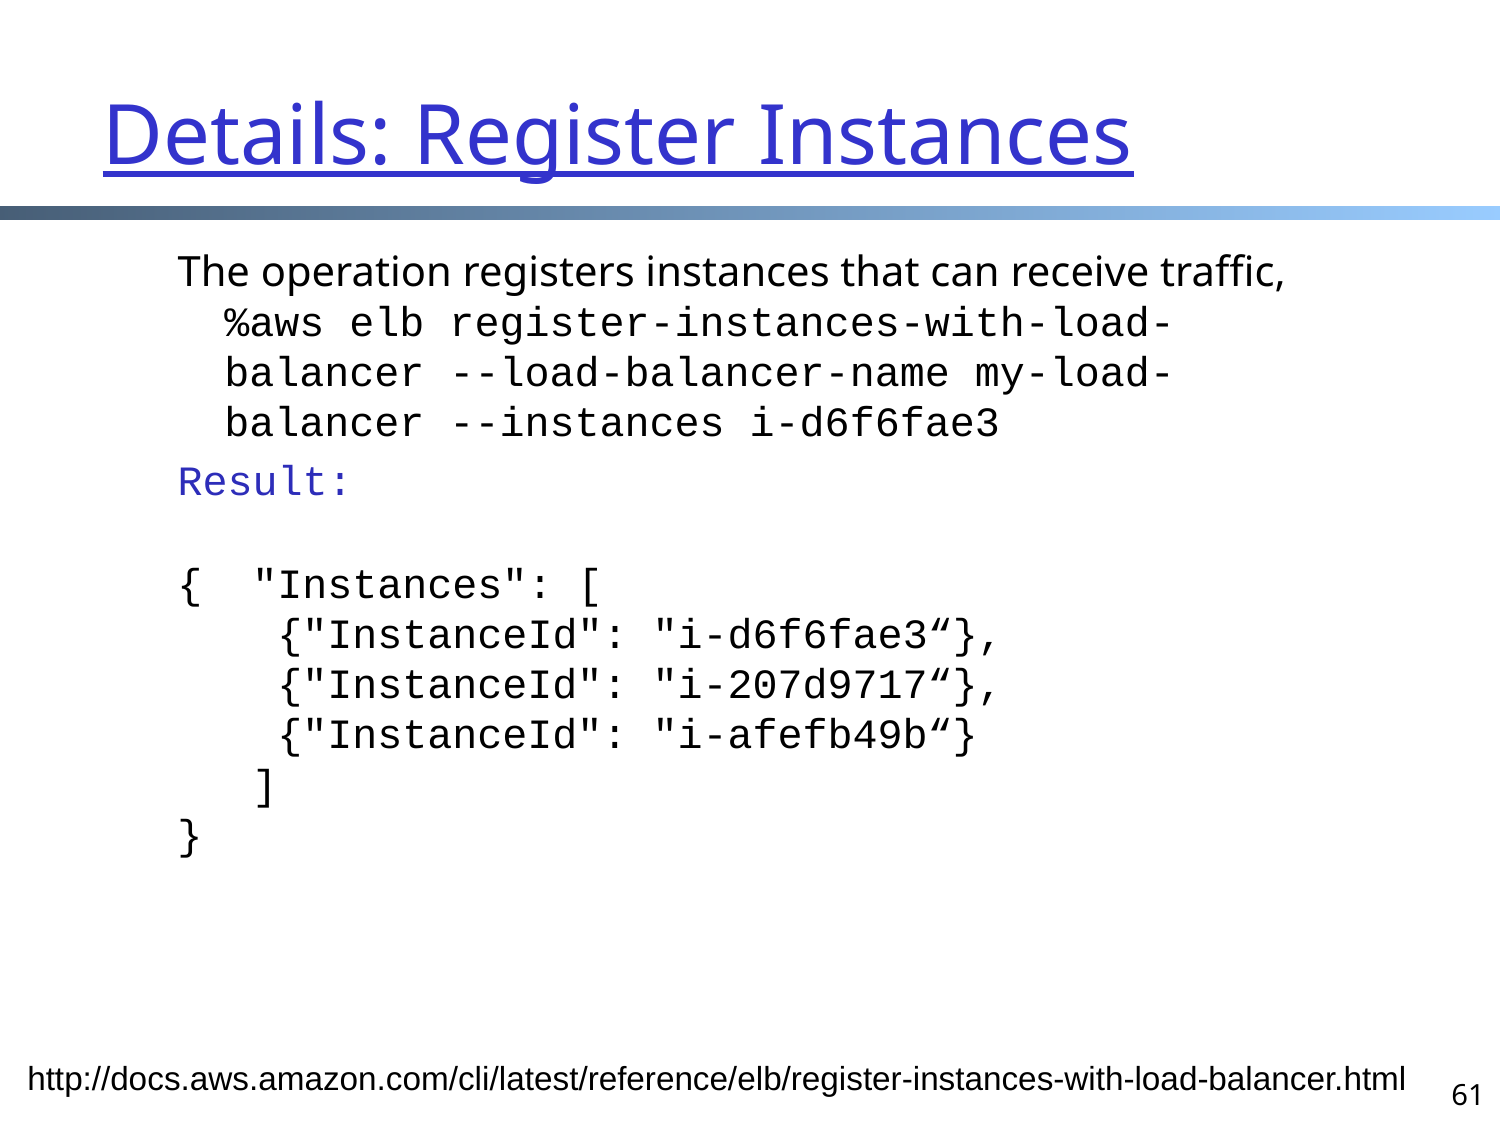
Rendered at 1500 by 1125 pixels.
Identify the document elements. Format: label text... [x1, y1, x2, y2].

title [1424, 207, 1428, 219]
text_box http://docs.aws.amazon.com/cli/latest/reference/elb/register-instances-with-load-balancer.html [12, 1049, 1438, 1105]
title Details: Register Instances [87, 37, 1363, 225]
slide_number 61 [1424, 1068, 1500, 1125]
list The operation registers instances that can receive traffic, %aws elb register-instances-with-load-balancer --load-balancer-name my-load-balancer --instances i-d6f6fae3 Result: [87, 237, 1363, 463]
text_box { "Instances": [ {"InstanceId": "i-d6f6fae3“}, {"InstanceId": "i-207d9717“}, {"InstanceId": "i-afefb49b“} ] } [162, 549, 1363, 865]
